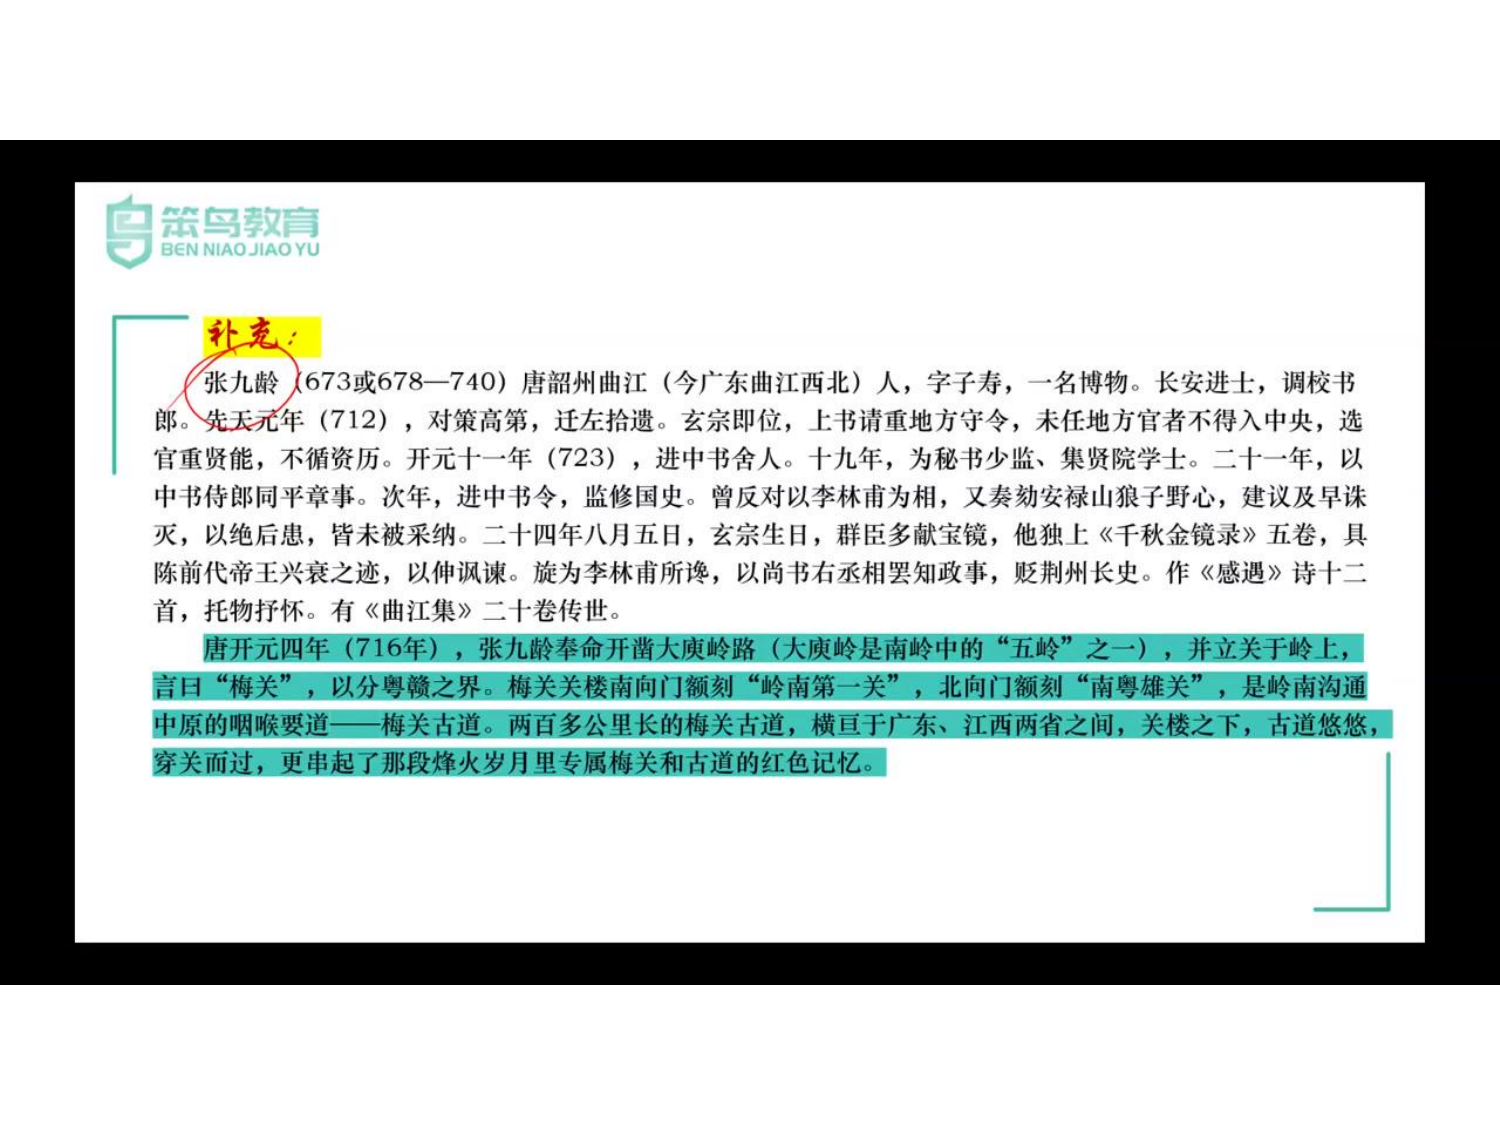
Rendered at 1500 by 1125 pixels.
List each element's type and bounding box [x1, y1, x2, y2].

picture [0, 140, 1500, 985]
